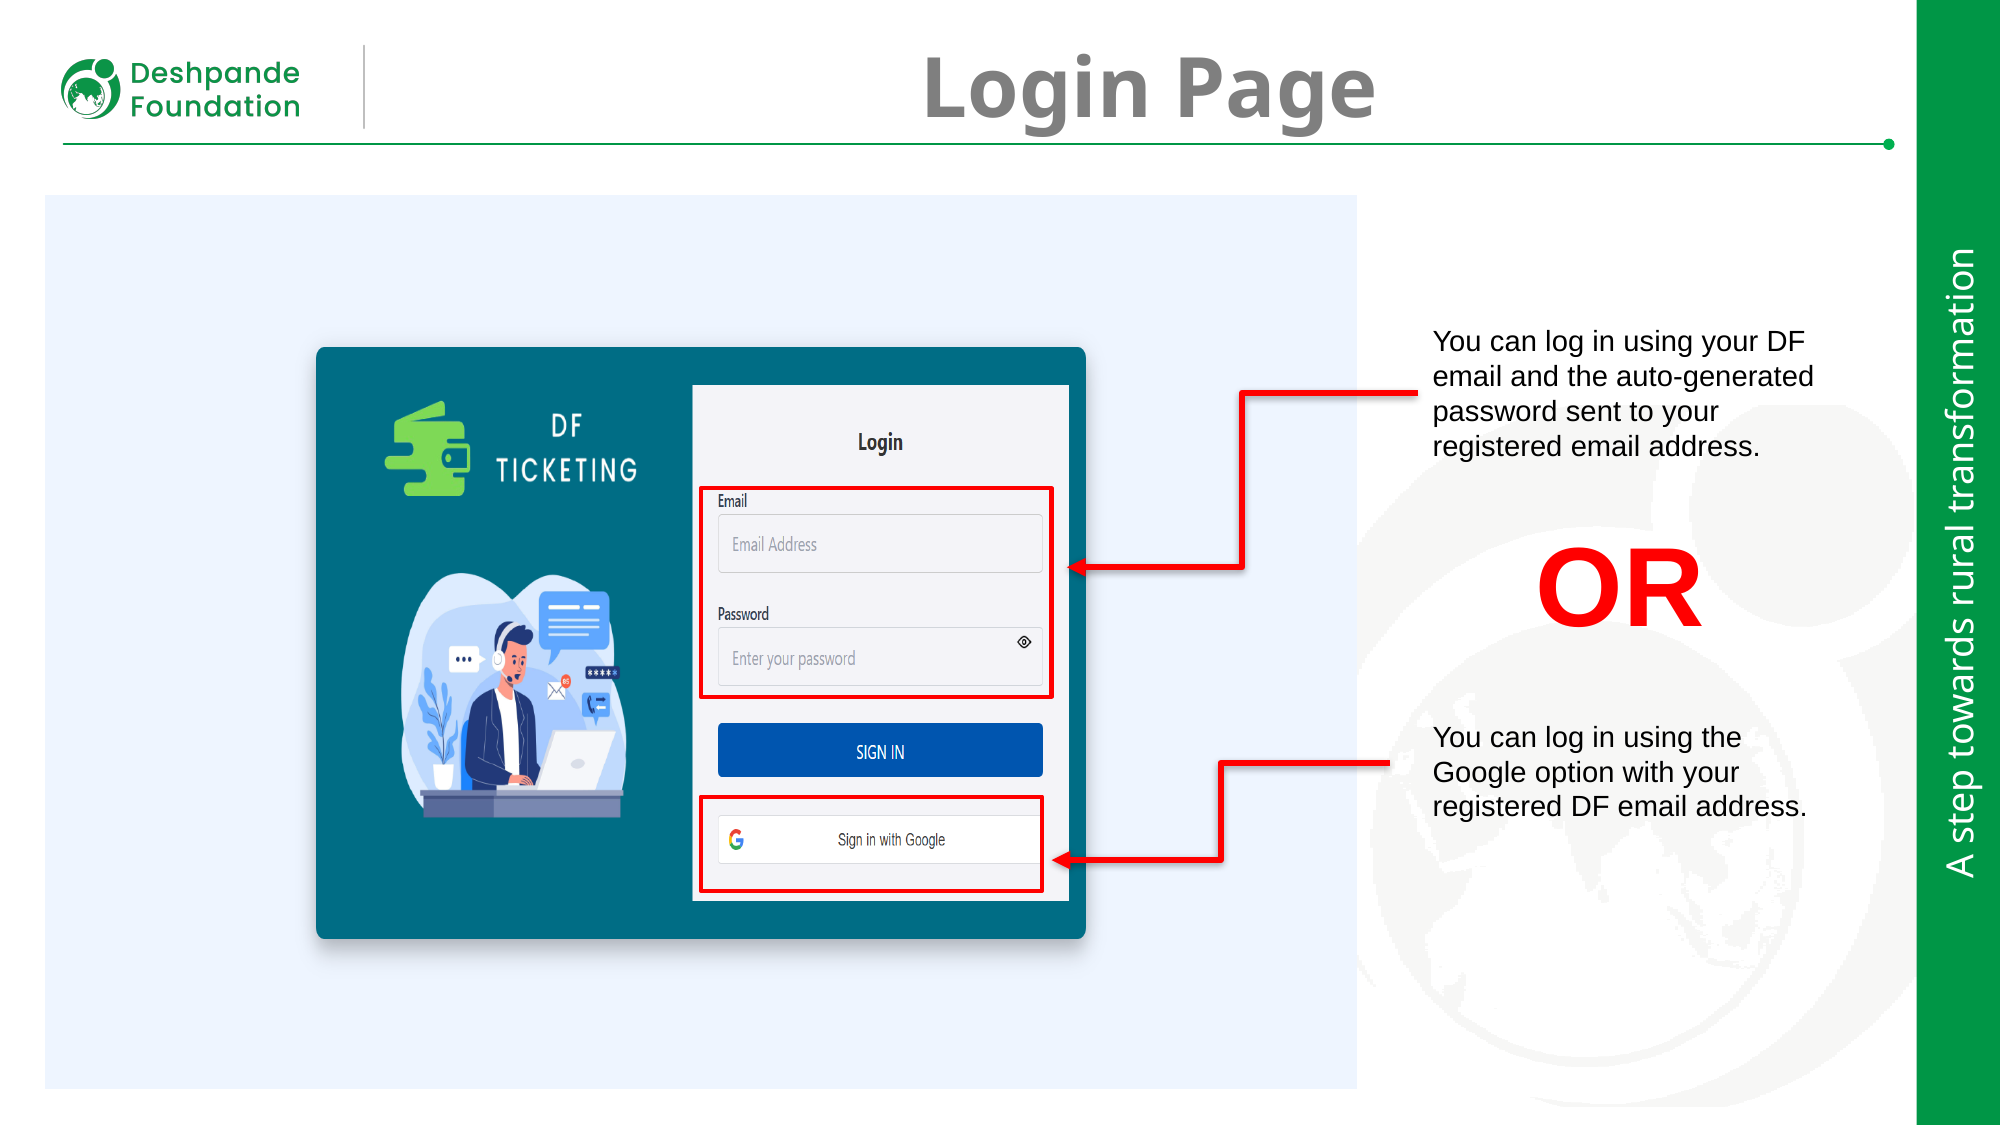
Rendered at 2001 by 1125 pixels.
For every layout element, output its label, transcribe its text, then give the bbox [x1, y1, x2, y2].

picture [44, 195, 1357, 1090]
text_box OR [1521, 506, 1743, 657]
text_box You can log in using the Google option with your registered DF email address. [1417, 710, 1847, 831]
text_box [1051, 762, 1390, 861]
title Login Page [415, 35, 1884, 145]
picture [61, 59, 299, 119]
text_box You can log in using your DF email and the auto-generated password sent to your registered email address. [1417, 315, 1847, 470]
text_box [1066, 393, 1418, 568]
